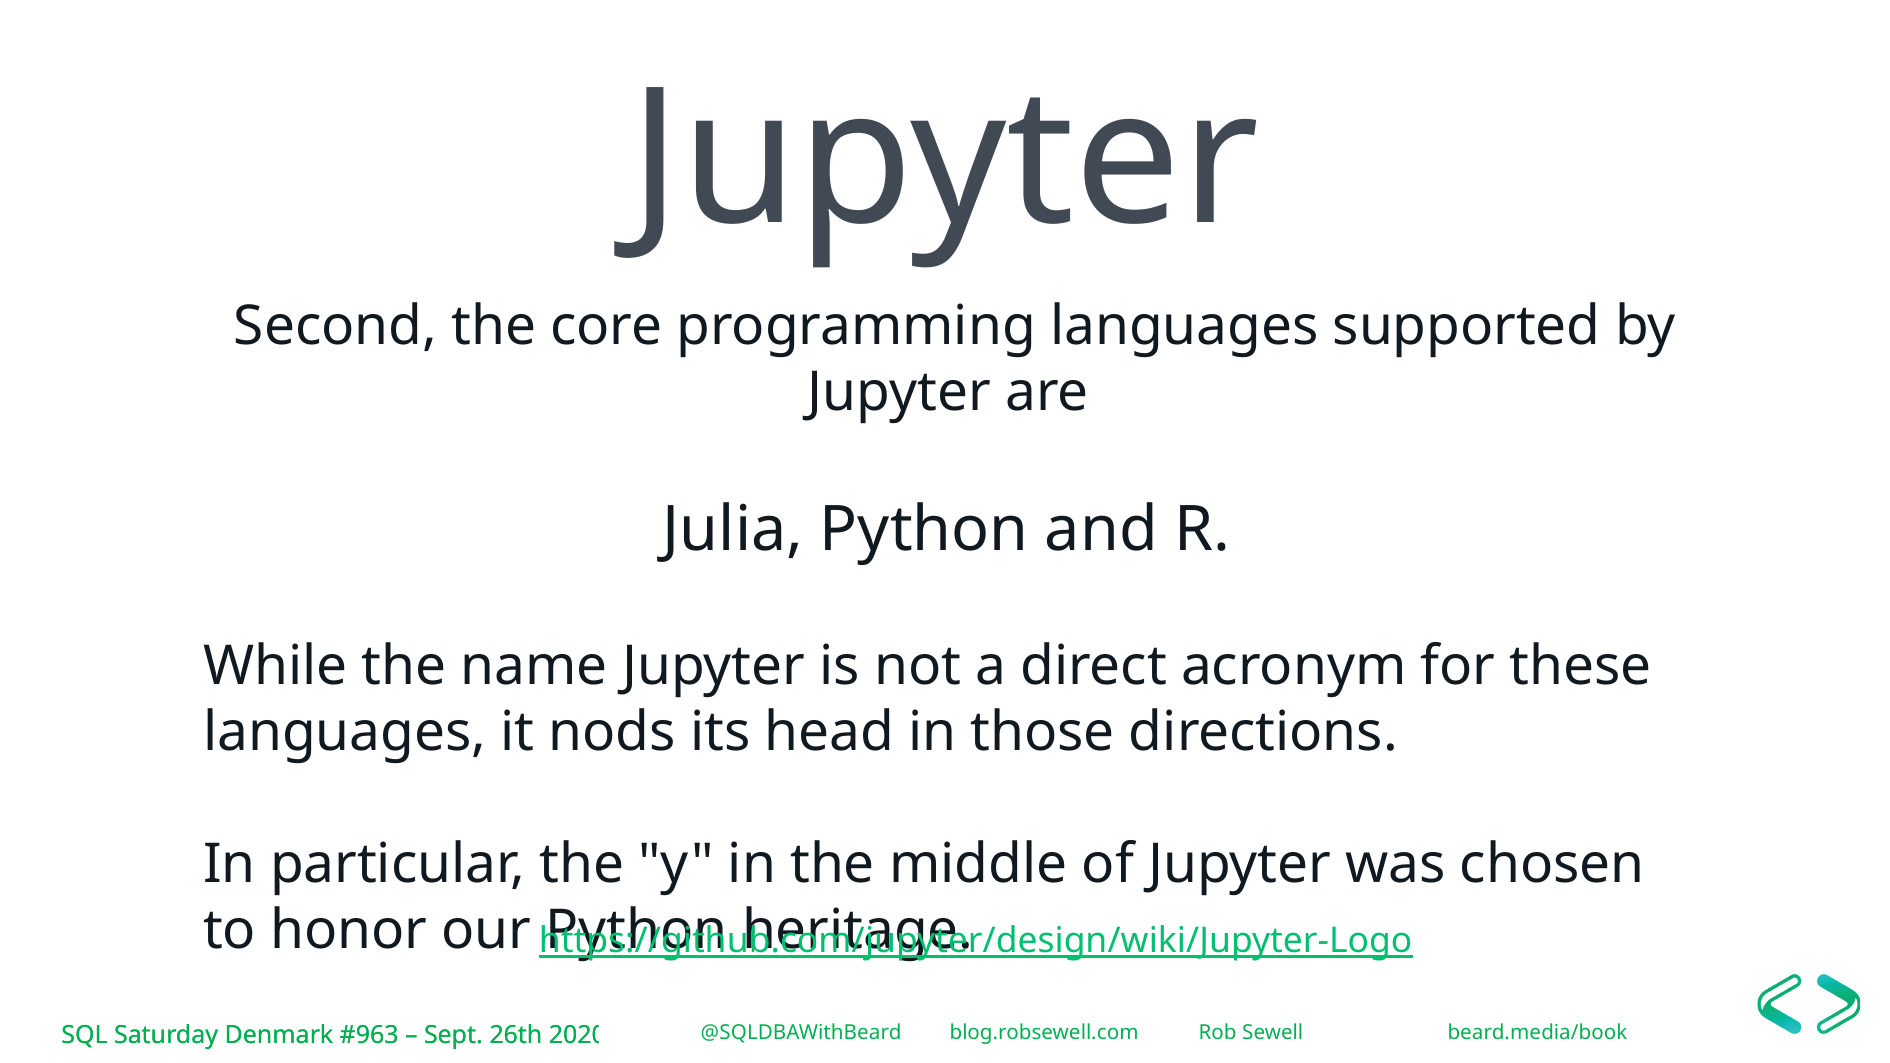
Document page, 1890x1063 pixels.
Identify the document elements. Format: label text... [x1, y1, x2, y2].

text_box Second, the core programming languages supported by Jupyter are Julia, Python and R. While the name Jupyter is not a direct acronym for these languages, it nods its head in those directions. In particular, the "y" in the middle of Jupyter was chosen to honor our Python heritage. [188, 281, 1723, 967]
text_box @SQLDBAWithBeard blog.robsewell.com Rob Sewell beard.media/book [598, 1007, 1730, 1059]
text_box https://github.com/jupyter/design/wiki/Jupyter-Logo [524, 909, 1428, 973]
list Jupyter [579, 33, 1311, 257]
